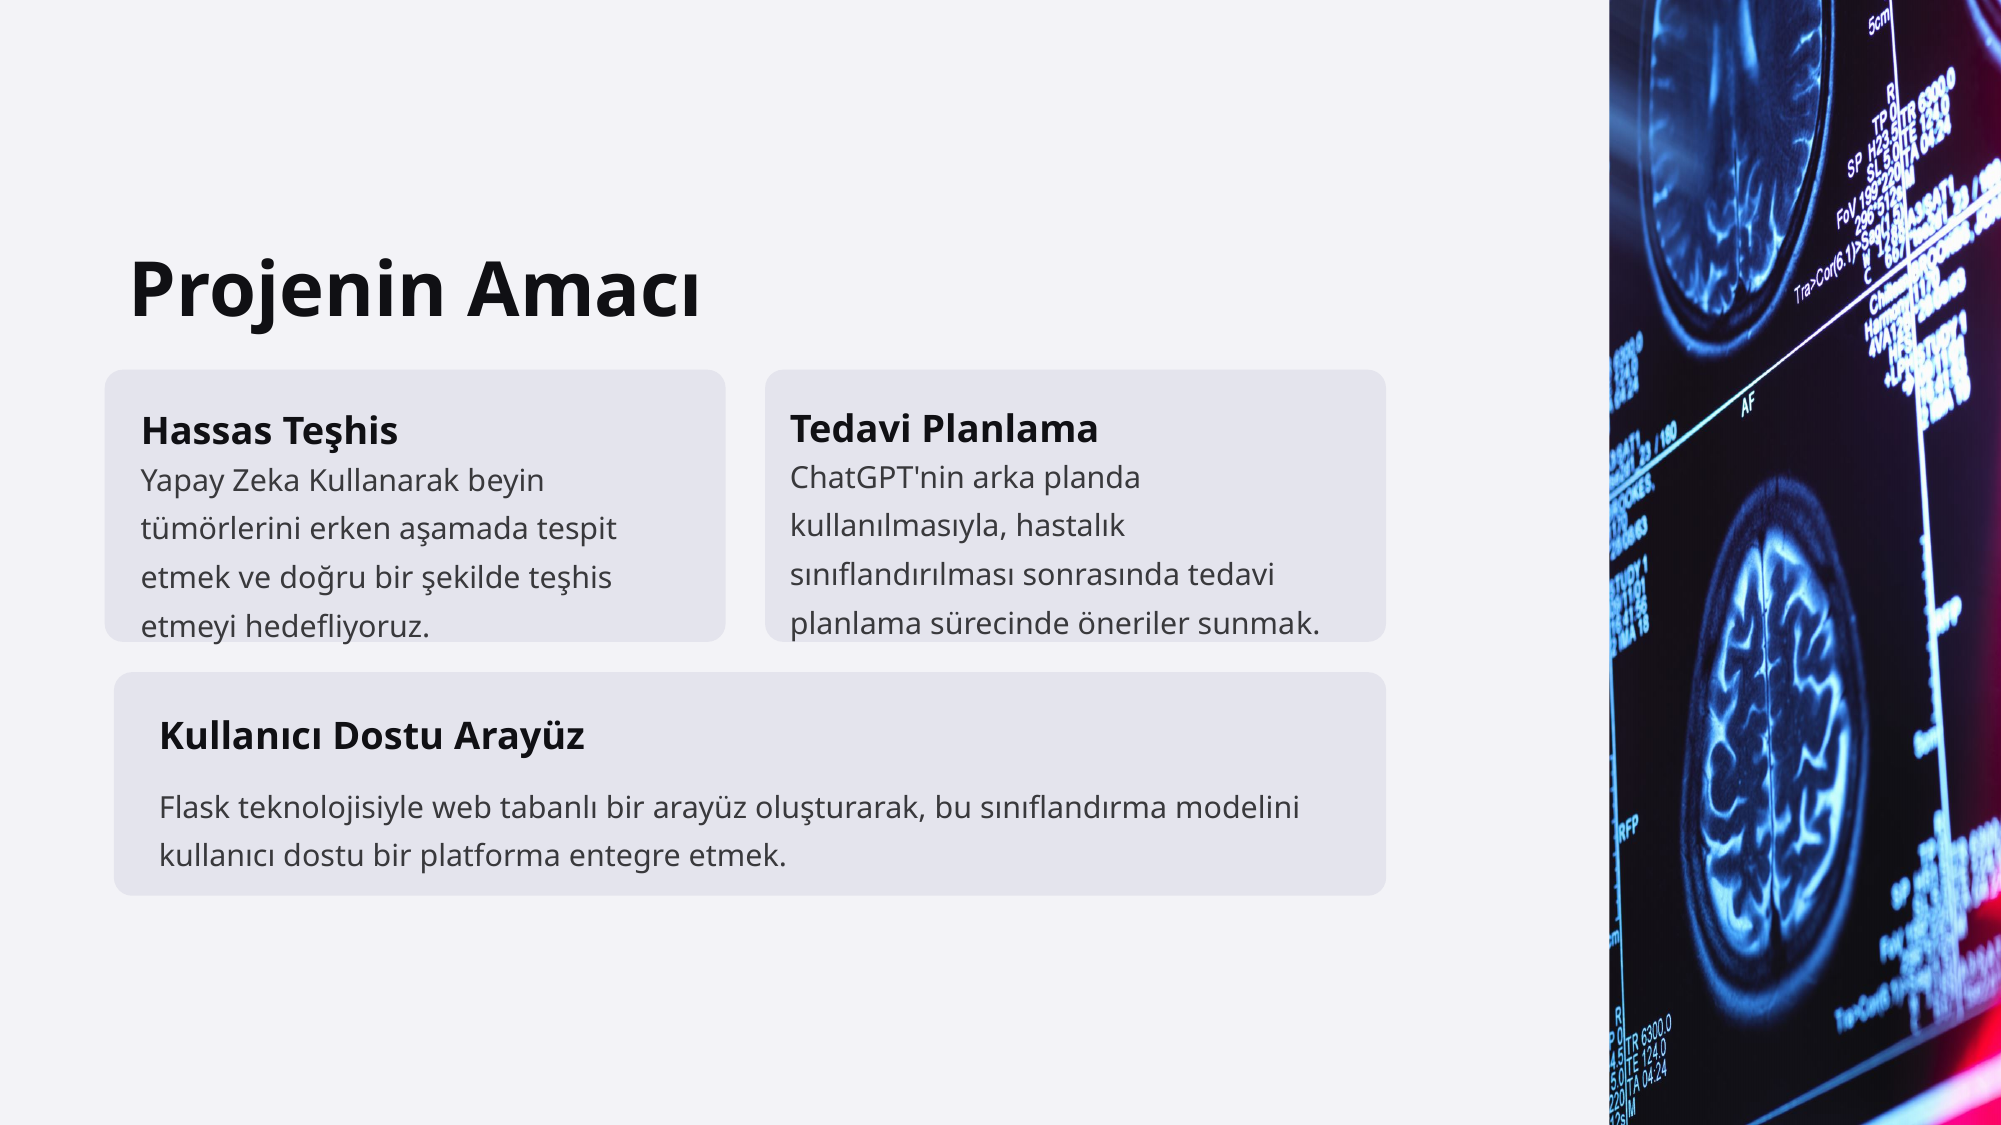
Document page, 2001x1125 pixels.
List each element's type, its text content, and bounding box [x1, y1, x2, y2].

text_box Flask teknolojisiyle web tabanlı bir arayüz oluşturarak, bu sınıflandırma modelini kullanıcı dostu bir platforma entegre etmek. [144, 768, 1356, 866]
text_box [113, 672, 1387, 896]
text_box Hassas Teşhis [126, 396, 430, 441]
text_box [104, 369, 726, 642]
text_box Projenin Amacı [113, 229, 722, 325]
text_box [0, 0, 1607, 1125]
text_box [765, 369, 1387, 642]
text_box ChatGPT'nin arka planda kullanılmasıyla, hastalık sınıflandırılması sonrasında tedavi planlama sürecinde öneriler sunmak. [775, 438, 1336, 633]
text_box Tedavi Planlama [775, 395, 1079, 438]
picture [1609, 0, 2001, 1125]
text_box Kullanıcı Dostu Arayüz [144, 702, 578, 750]
text_box Yapay Zeka Kullanarak beyin tümörlerini erken aşamada tespit etmek ve doğru bir şekilde teşhis etmeyi hedefliyoruz. [125, 441, 687, 639]
